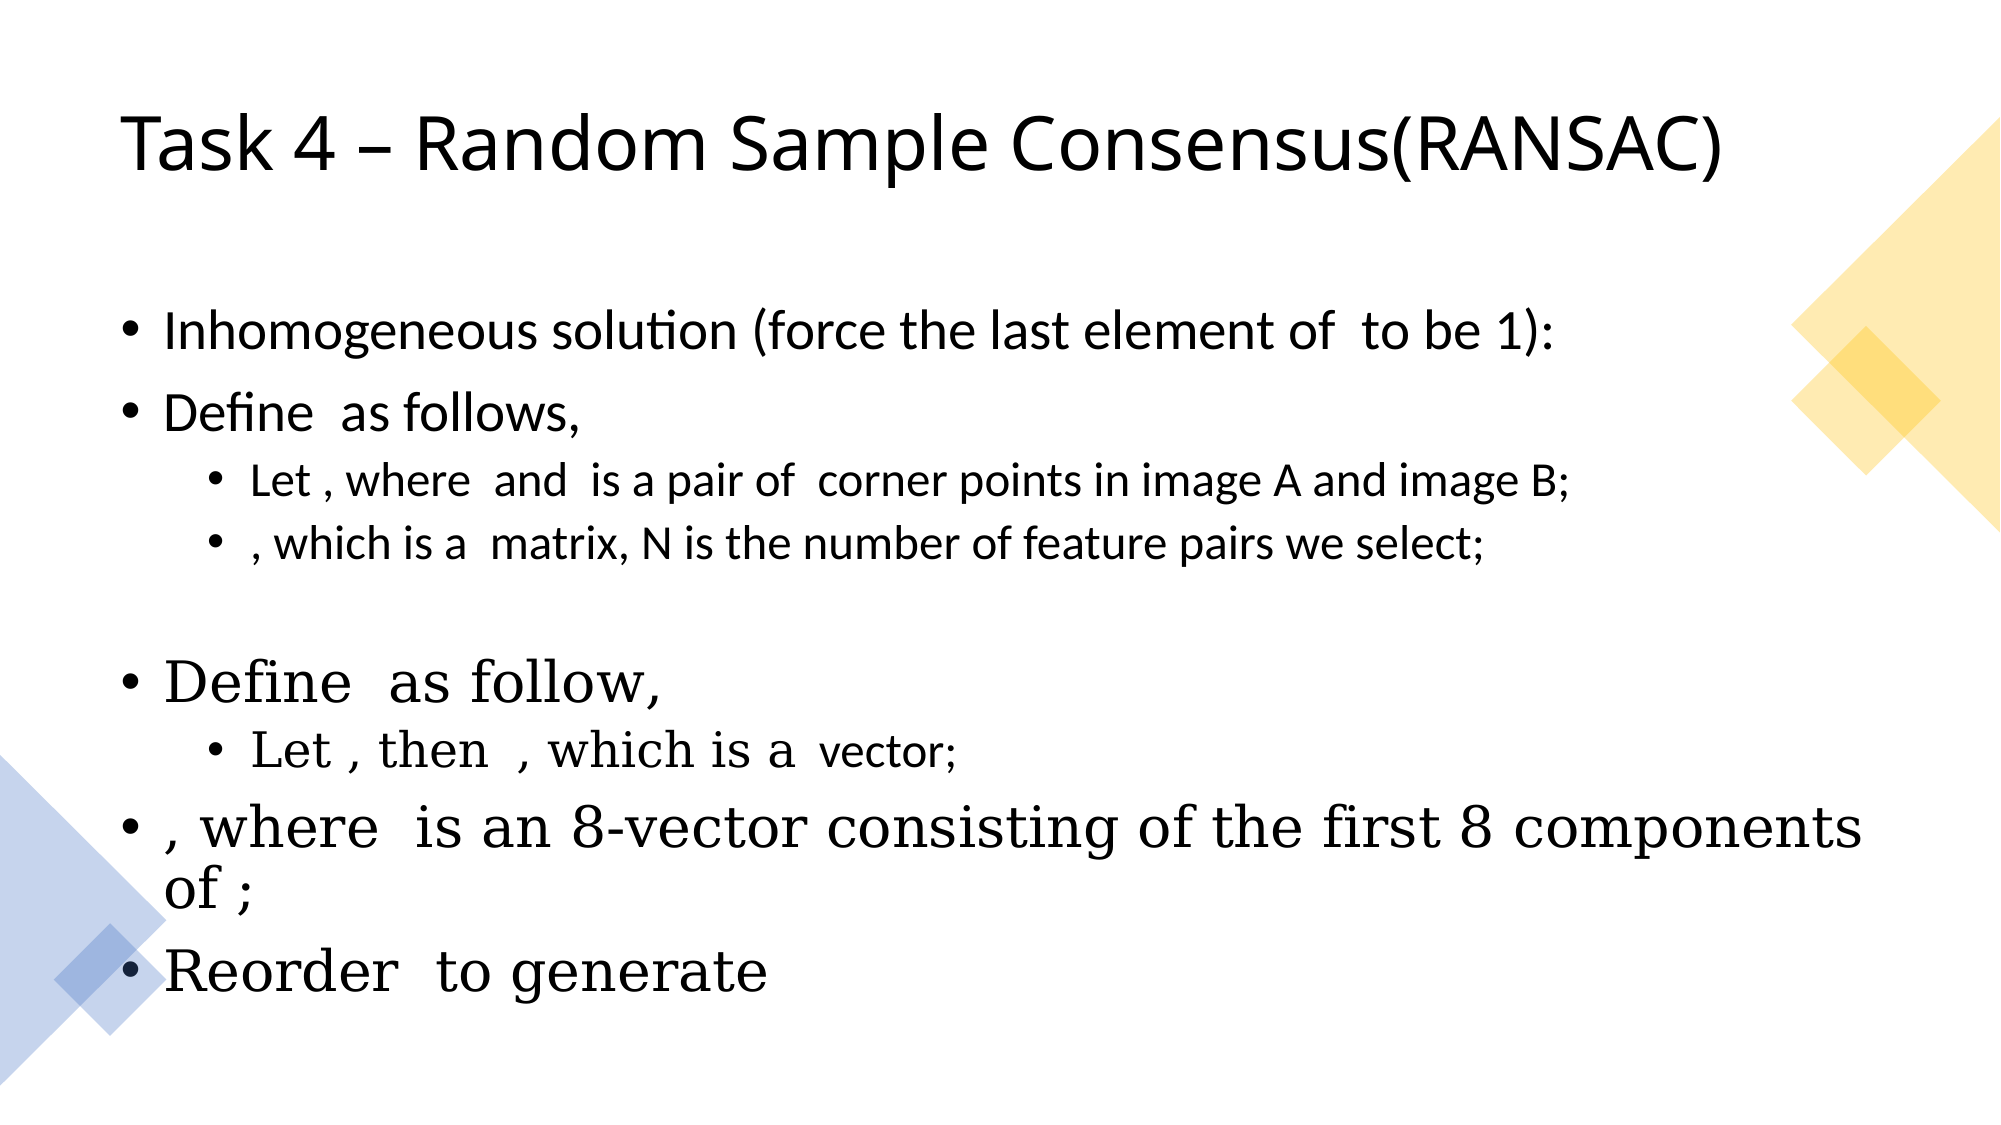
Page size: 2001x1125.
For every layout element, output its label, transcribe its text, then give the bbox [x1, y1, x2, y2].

text_box [0, 753, 168, 1088]
text_box [1789, 363, 1904, 477]
text_box [0, 0, 2000, 1125]
text_box [52, 921, 168, 1038]
title Task 4 – Random Sample Consensus(RANSAC) [105, 52, 1895, 240]
text_box [1789, 115, 2000, 535]
